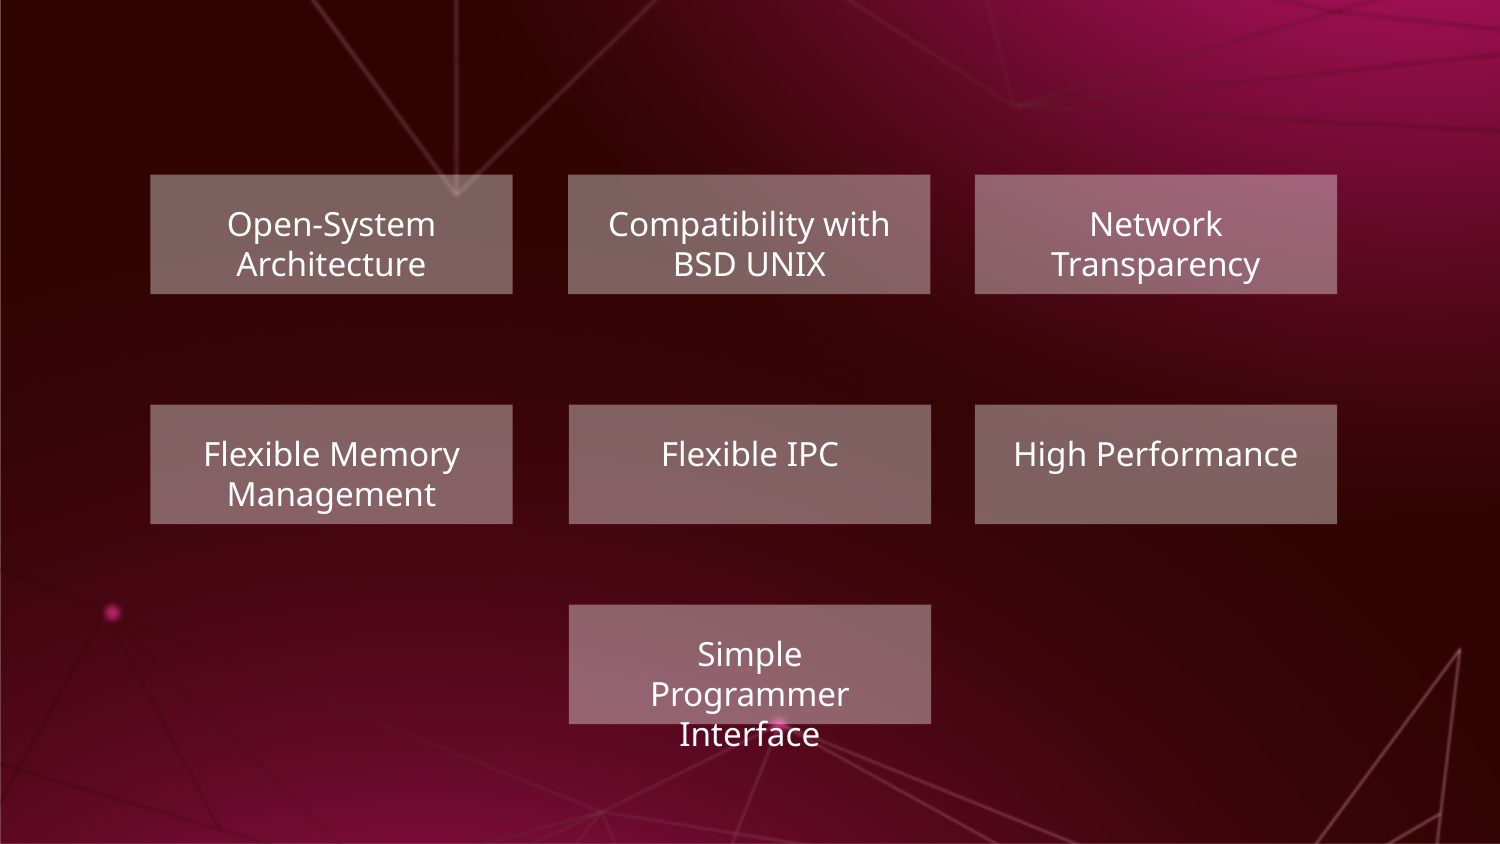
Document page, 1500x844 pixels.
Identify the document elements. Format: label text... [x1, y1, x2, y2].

subtitle Open-System Architecture [171, 188, 492, 281]
text_box [568, 174, 931, 295]
text_box [568, 604, 932, 725]
text_box [150, 404, 513, 525]
text_box [974, 174, 1338, 295]
subtitle Network Transparency [996, 188, 1316, 281]
text_box [568, 404, 932, 525]
text_box [974, 404, 1338, 525]
text_box [150, 174, 513, 295]
picture [0, 0, 1500, 844]
subtitle Simple Programmer Interface [590, 618, 910, 711]
subtitle Compatibility with BSD UNIX [589, 188, 910, 281]
subtitle Flexible Memory Management [171, 418, 492, 511]
subtitle Flexible IPC [590, 418, 910, 511]
subtitle High Performance [996, 418, 1316, 511]
